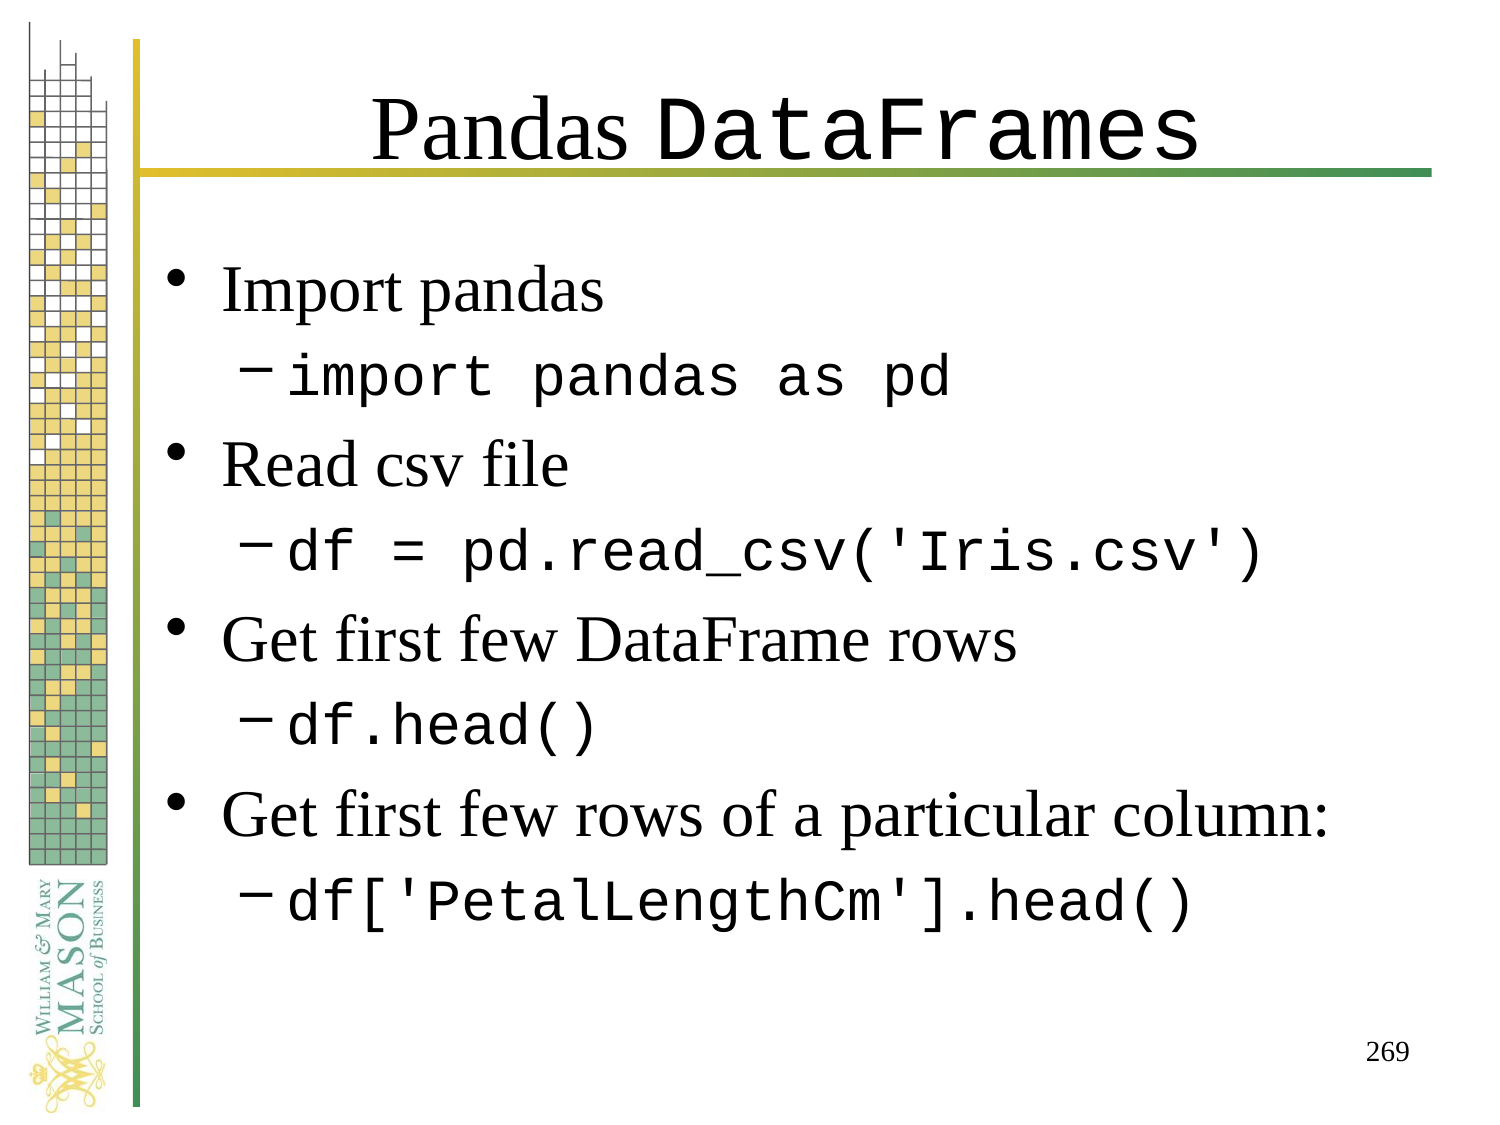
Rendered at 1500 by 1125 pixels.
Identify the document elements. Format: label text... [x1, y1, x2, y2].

title Boolean Statements [29, 879, 107, 1113]
slide_number 269 [1048, 1024, 1426, 1103]
list Import pandas import pandas as pd Read csv file df = pd.read_csv('Iris.csv') Get first few DataFrame rows df.head() Get first few rows of a particular column: df['PetalLengthCm'].head() [150, 237, 1500, 1005]
title Pandas DataFrames [150, 45, 1425, 200]
